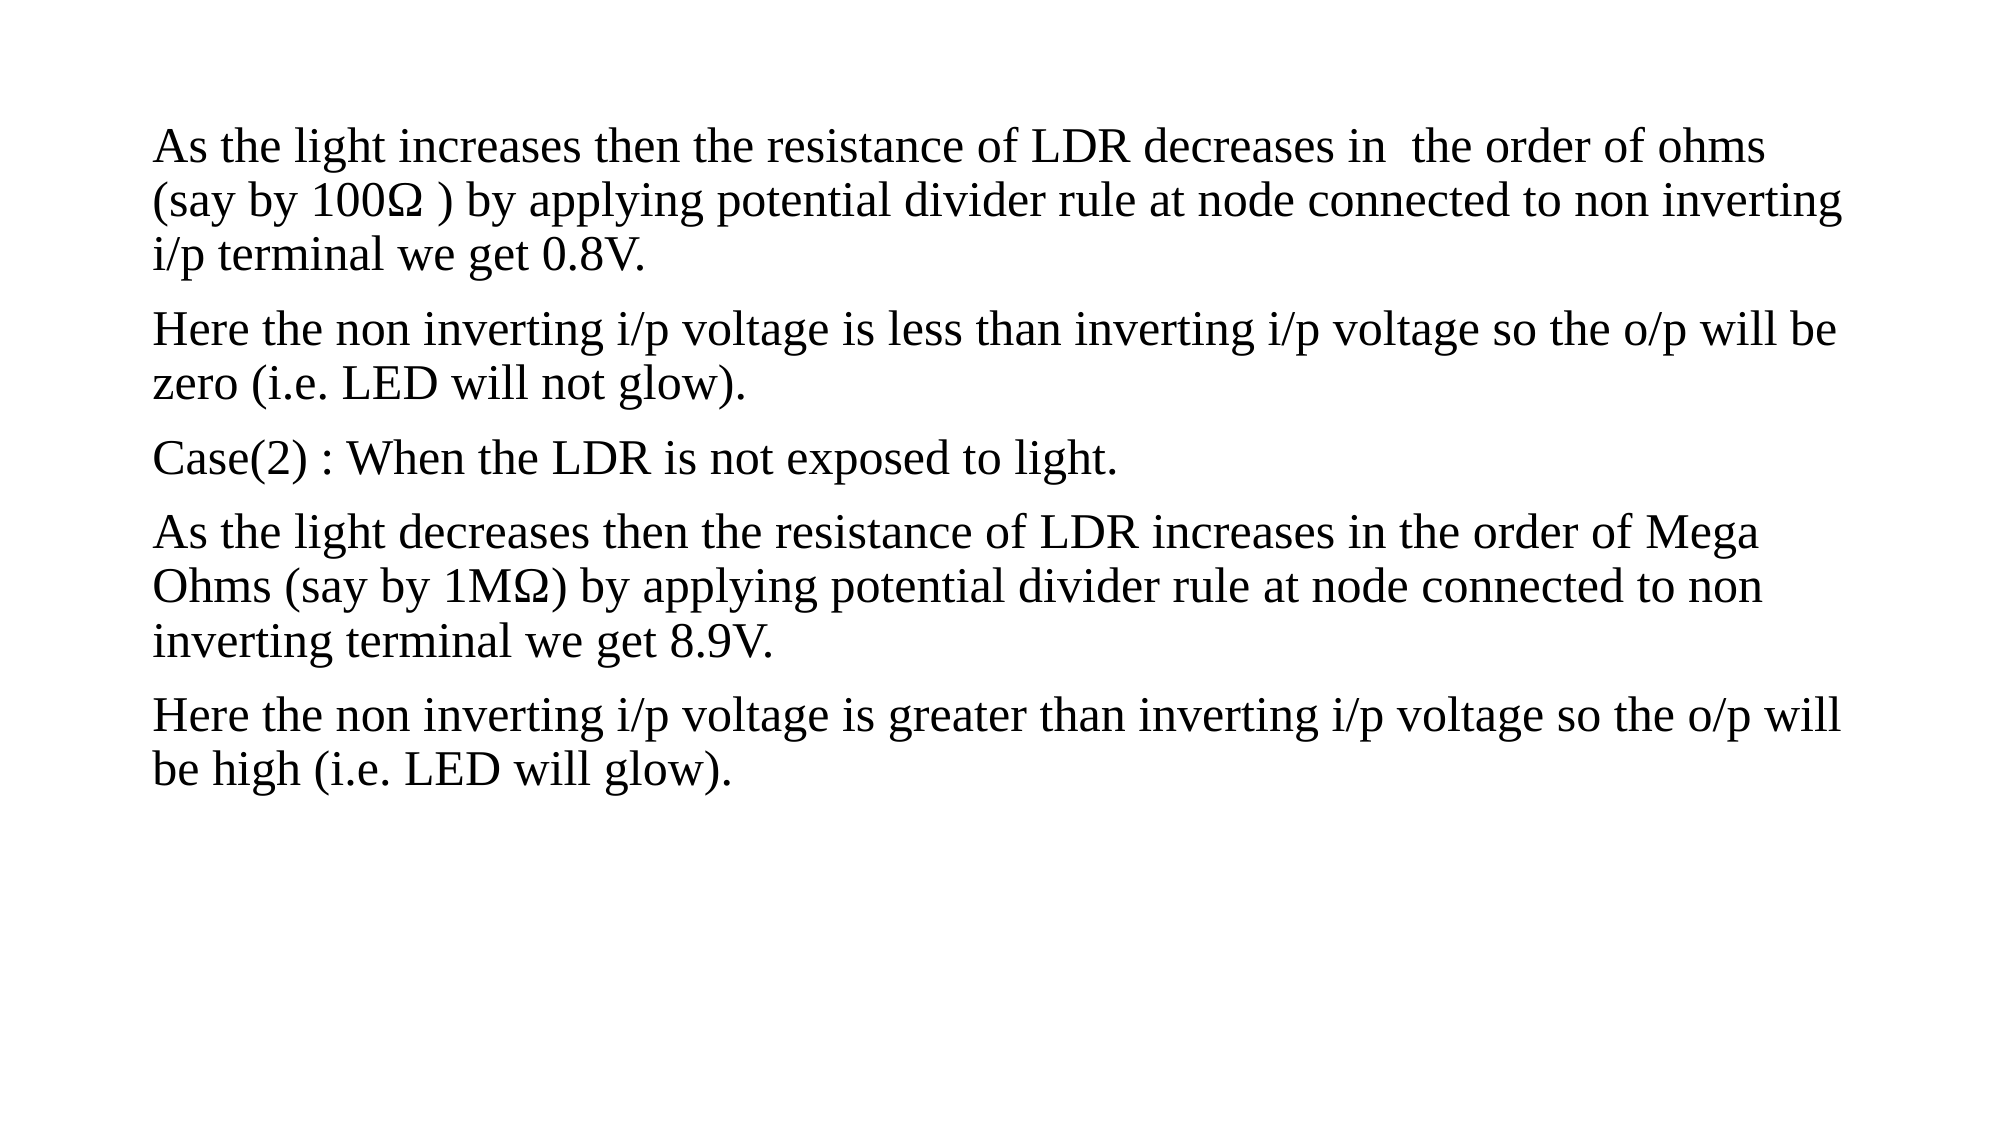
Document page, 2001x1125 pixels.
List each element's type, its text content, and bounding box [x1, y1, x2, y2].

list As the light increases then the resistance of LDR decreases in the order of ohms (say by 100Ω ) by applying potential divider rule at node connected to non inverting i/p terminal we get 0.8V. Here the non inverting i/p voltage is less than inverting i/p voltage so the o/p will be zero (i.e. LED will not glow). Case(2) : When the LDR is not exposed to light. As the light decreases then the resistance of LDR increases in the order of Mega Ohms (say by 1MΩ) by applying potential divider rule at node connected to non inverting terminal we get 8.9V. Here the non inverting i/p voltage is greater than inverting i/p voltage so the o/p will be high (i.e. LED will glow). [137, 111, 1863, 826]
